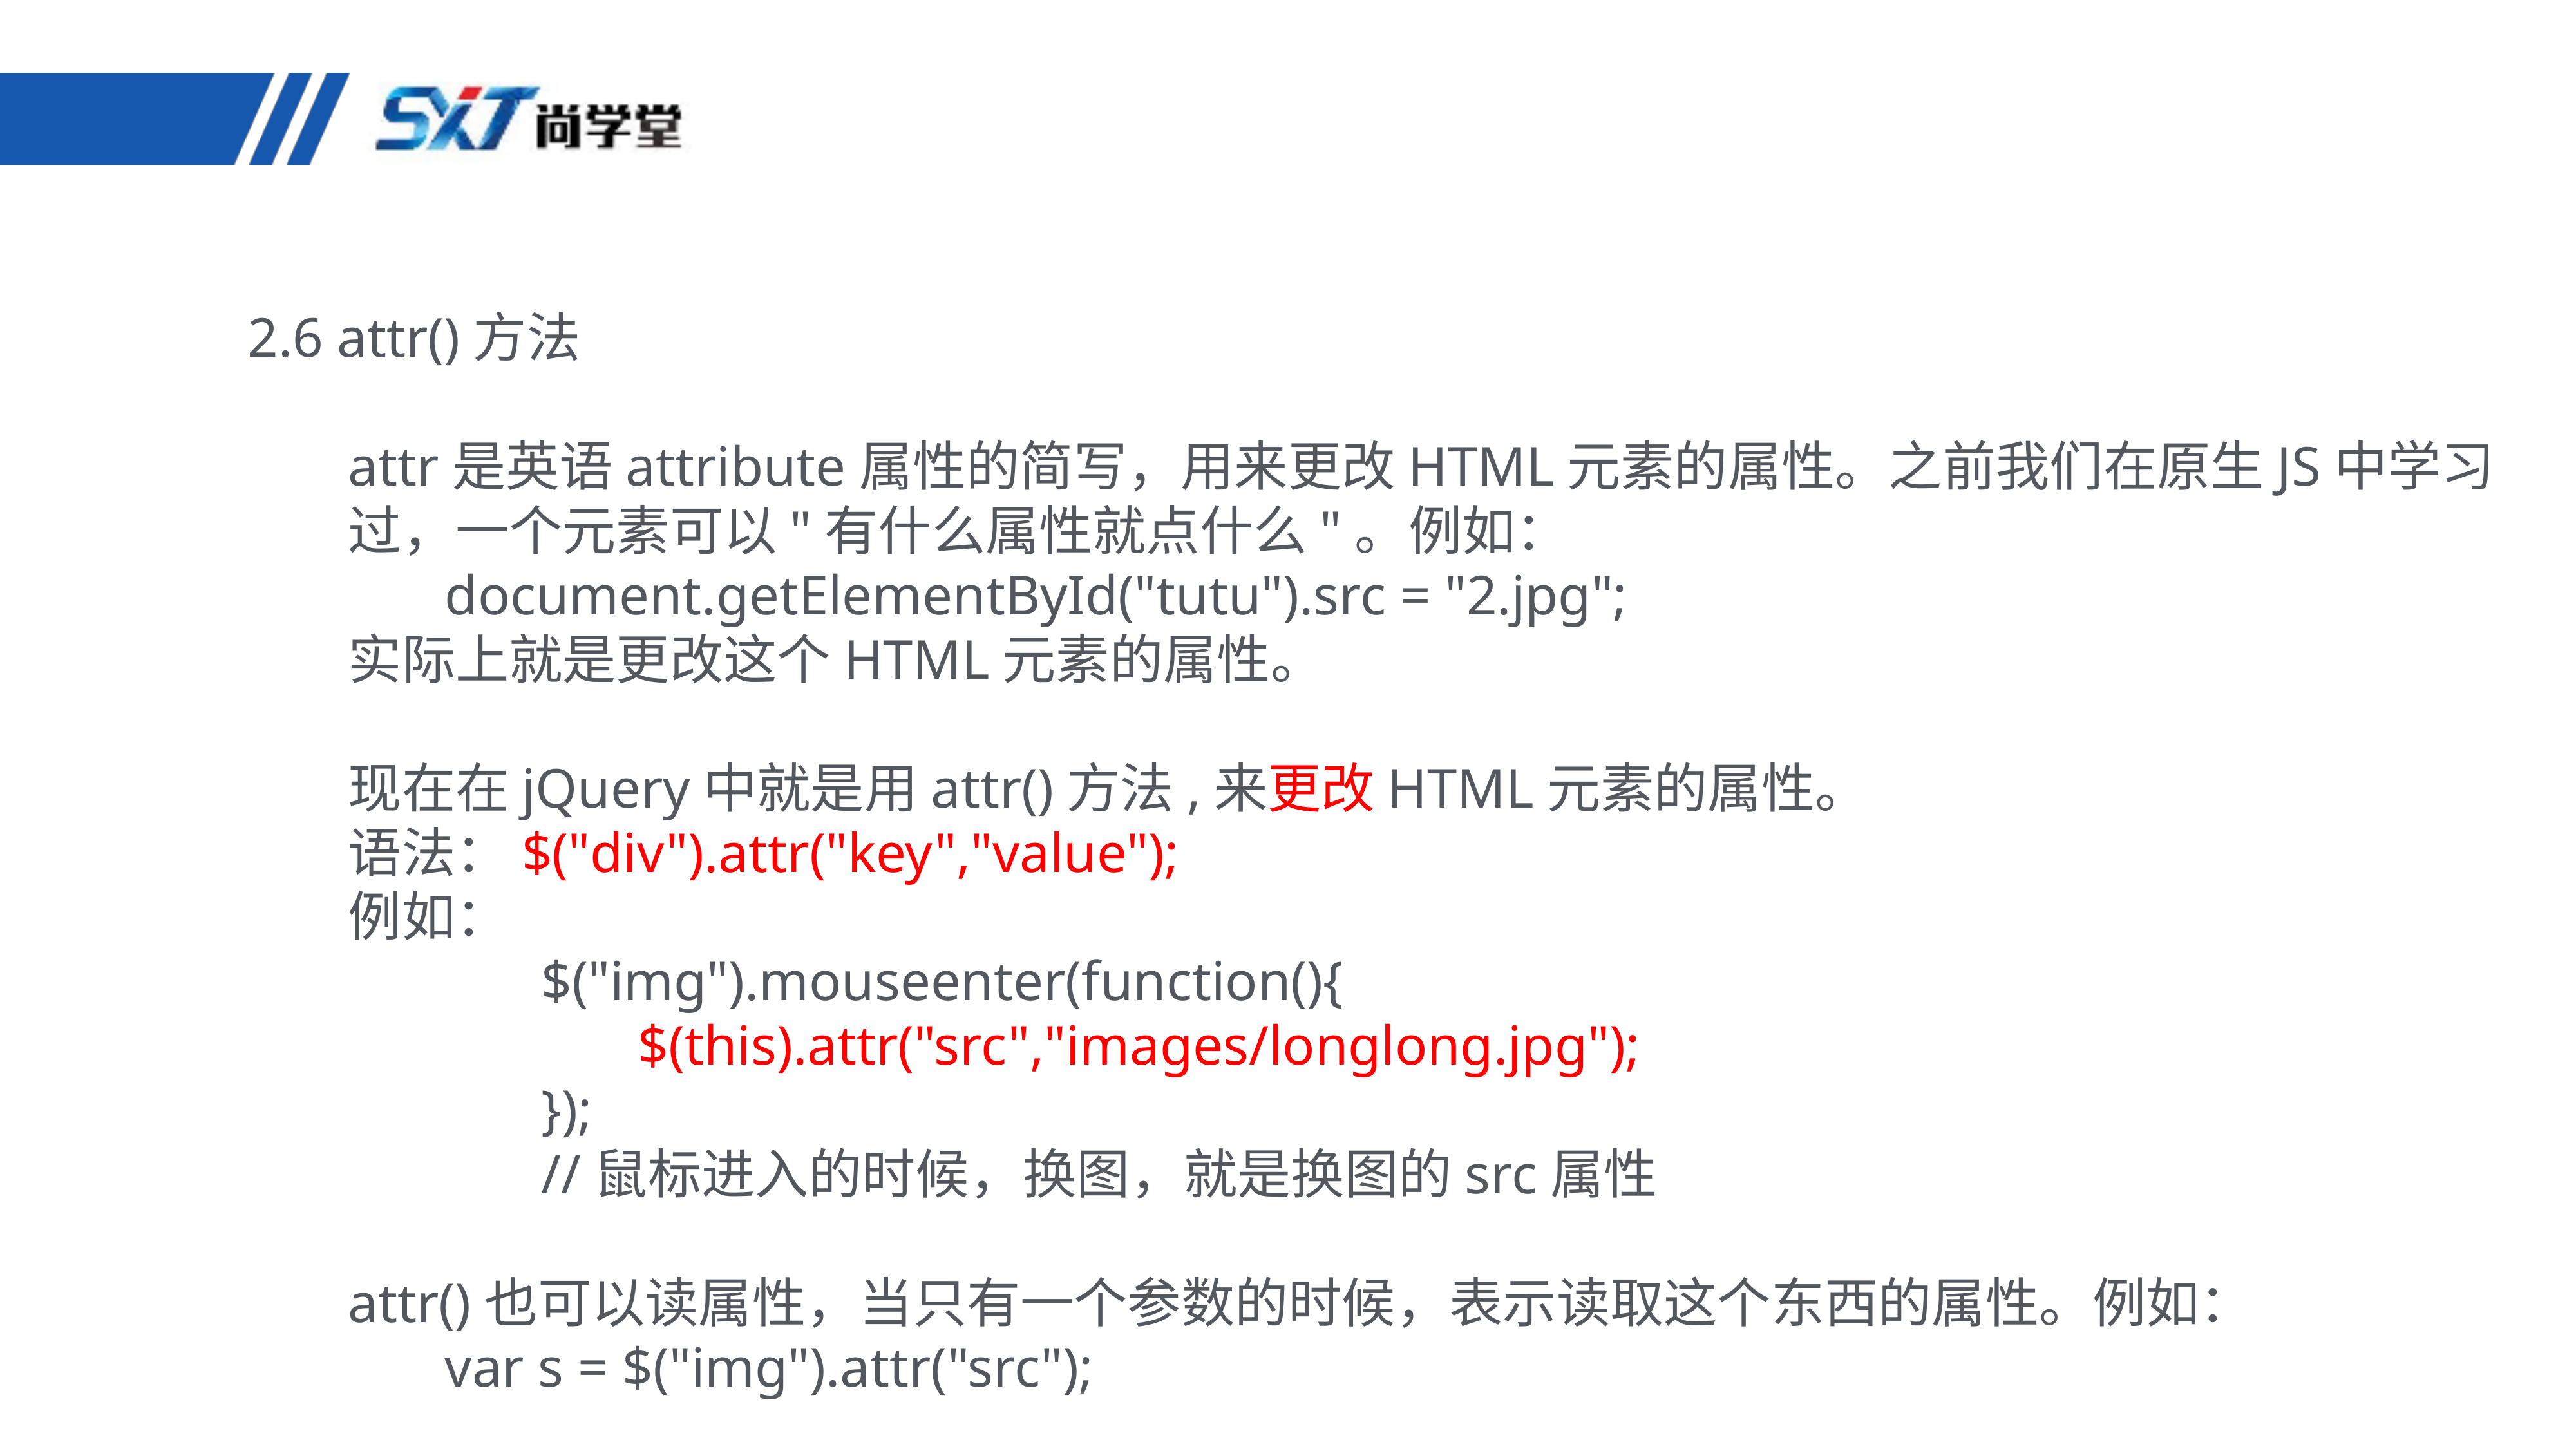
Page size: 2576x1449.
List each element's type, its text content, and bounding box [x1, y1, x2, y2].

picture [0, 73, 350, 165]
picture [359, 17, 699, 242]
text_box 2.6 attr()方法 attr是英语attribute属性的简写，用来更改HTML元素的属性。之前我们在原生JS中学习过，一个元素可以"有什么属性就点什么"。例如： document.getElementById("tutu").src = "2.jpg"; 实际上就是更改这个HTML元素的属性。 现在在jQuery中就是用attr()方法,来更改HTML元素的属性。 语法：$("div").attr("key","value"); 例如： $("img").mouseenter(function(){ $(this).attr("src","images/longlong.jpg"); }); //鼠标进入的时候，换图，就是换图的src属性 attr()也可以读属性，当只有一个参数的时候，表示读取这个东西的属性。例如： var s = $("img").attr("src"); [238, 298, 2523, 1403]
